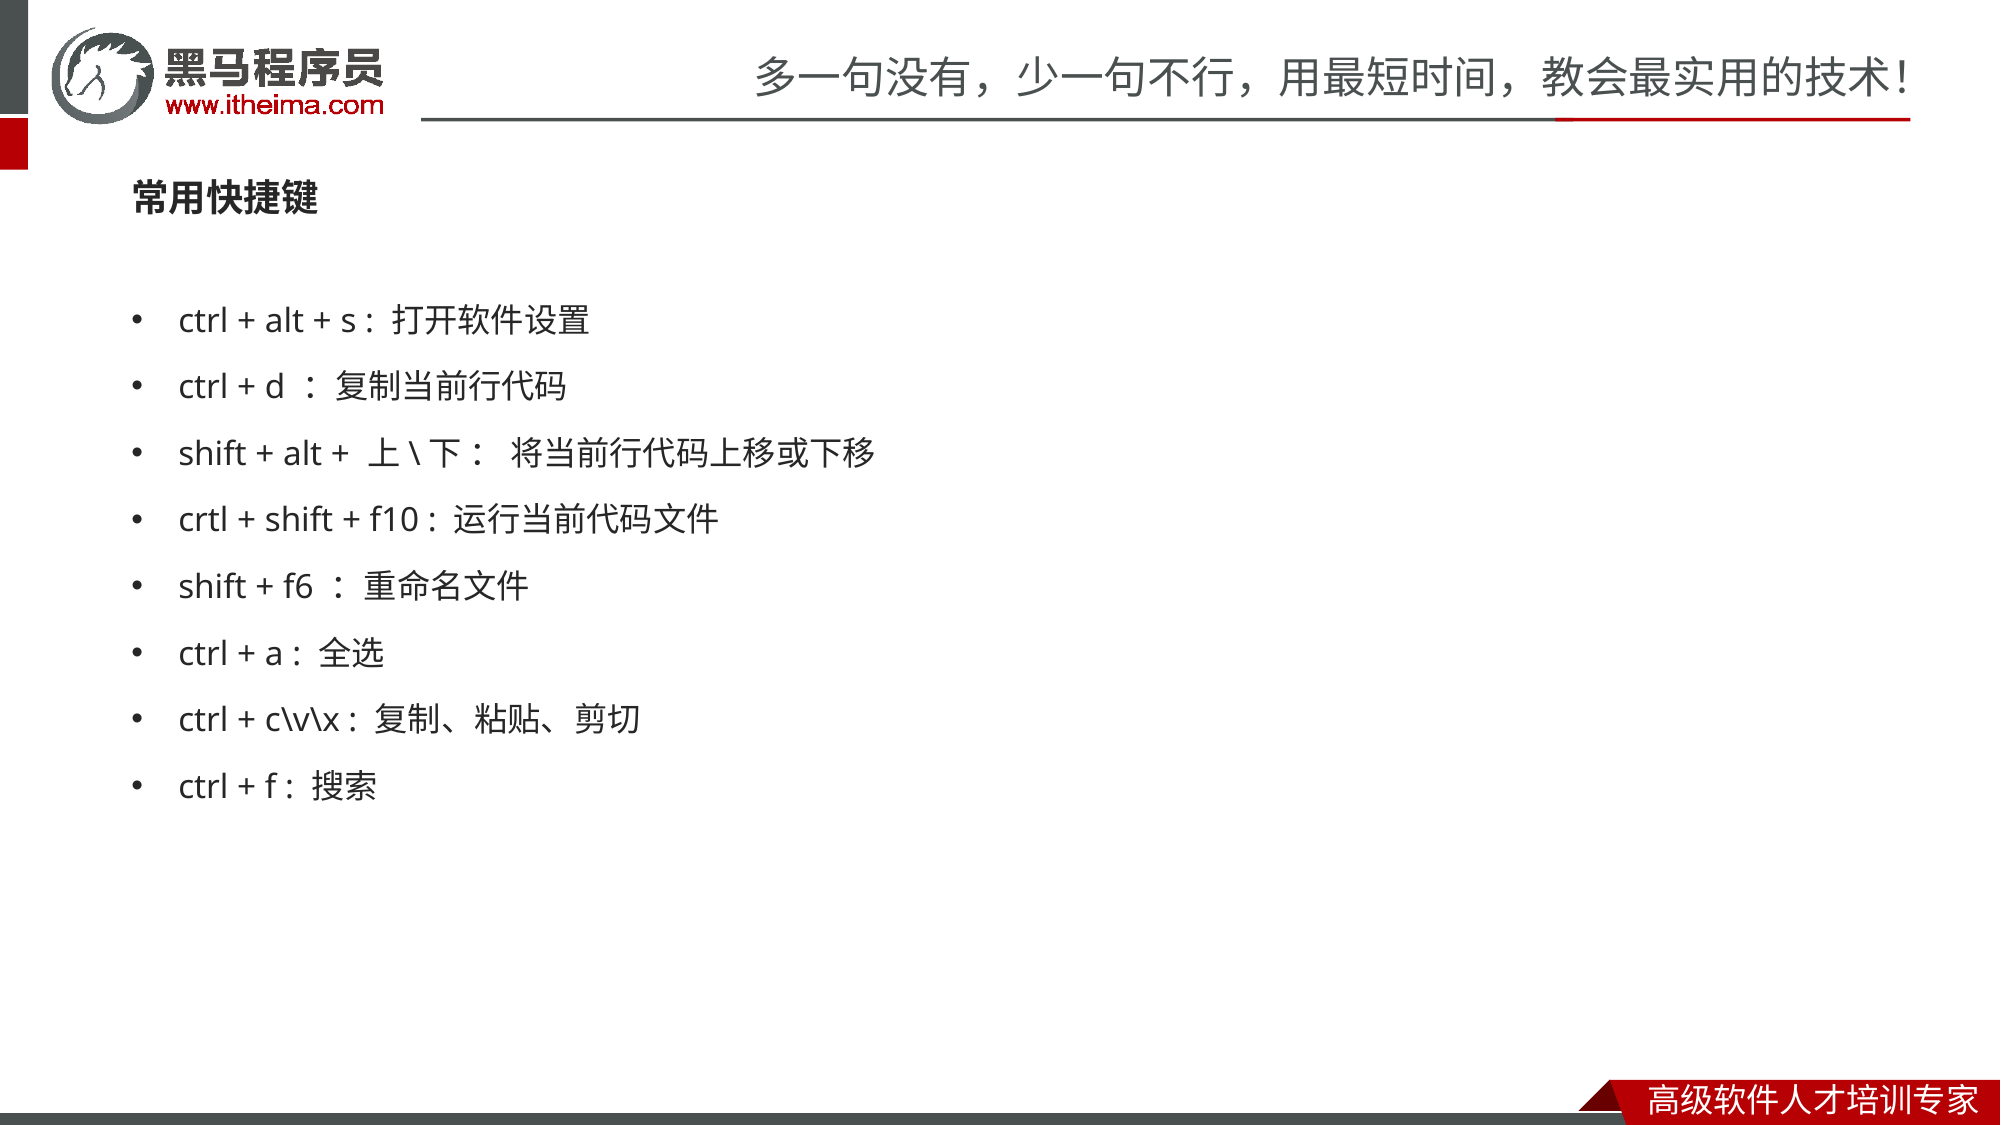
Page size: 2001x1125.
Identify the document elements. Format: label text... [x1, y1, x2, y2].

picture [50, 26, 384, 125]
list 常用快捷键 [116, 154, 1872, 239]
list ctrl + alt + s : 打开软件设置 ctrl + d ：复制当前行代码 shift + alt + 上\下 ： 将当前行代码上移或下移 crtl + shift + f10 : 运行当前代码文件 shift + f6 ：重命名文件 ctrl + a : 全选 ctrl + c\v\x : 复制、粘贴、剪切 ctrl + f : 搜索 [116, 271, 1872, 964]
